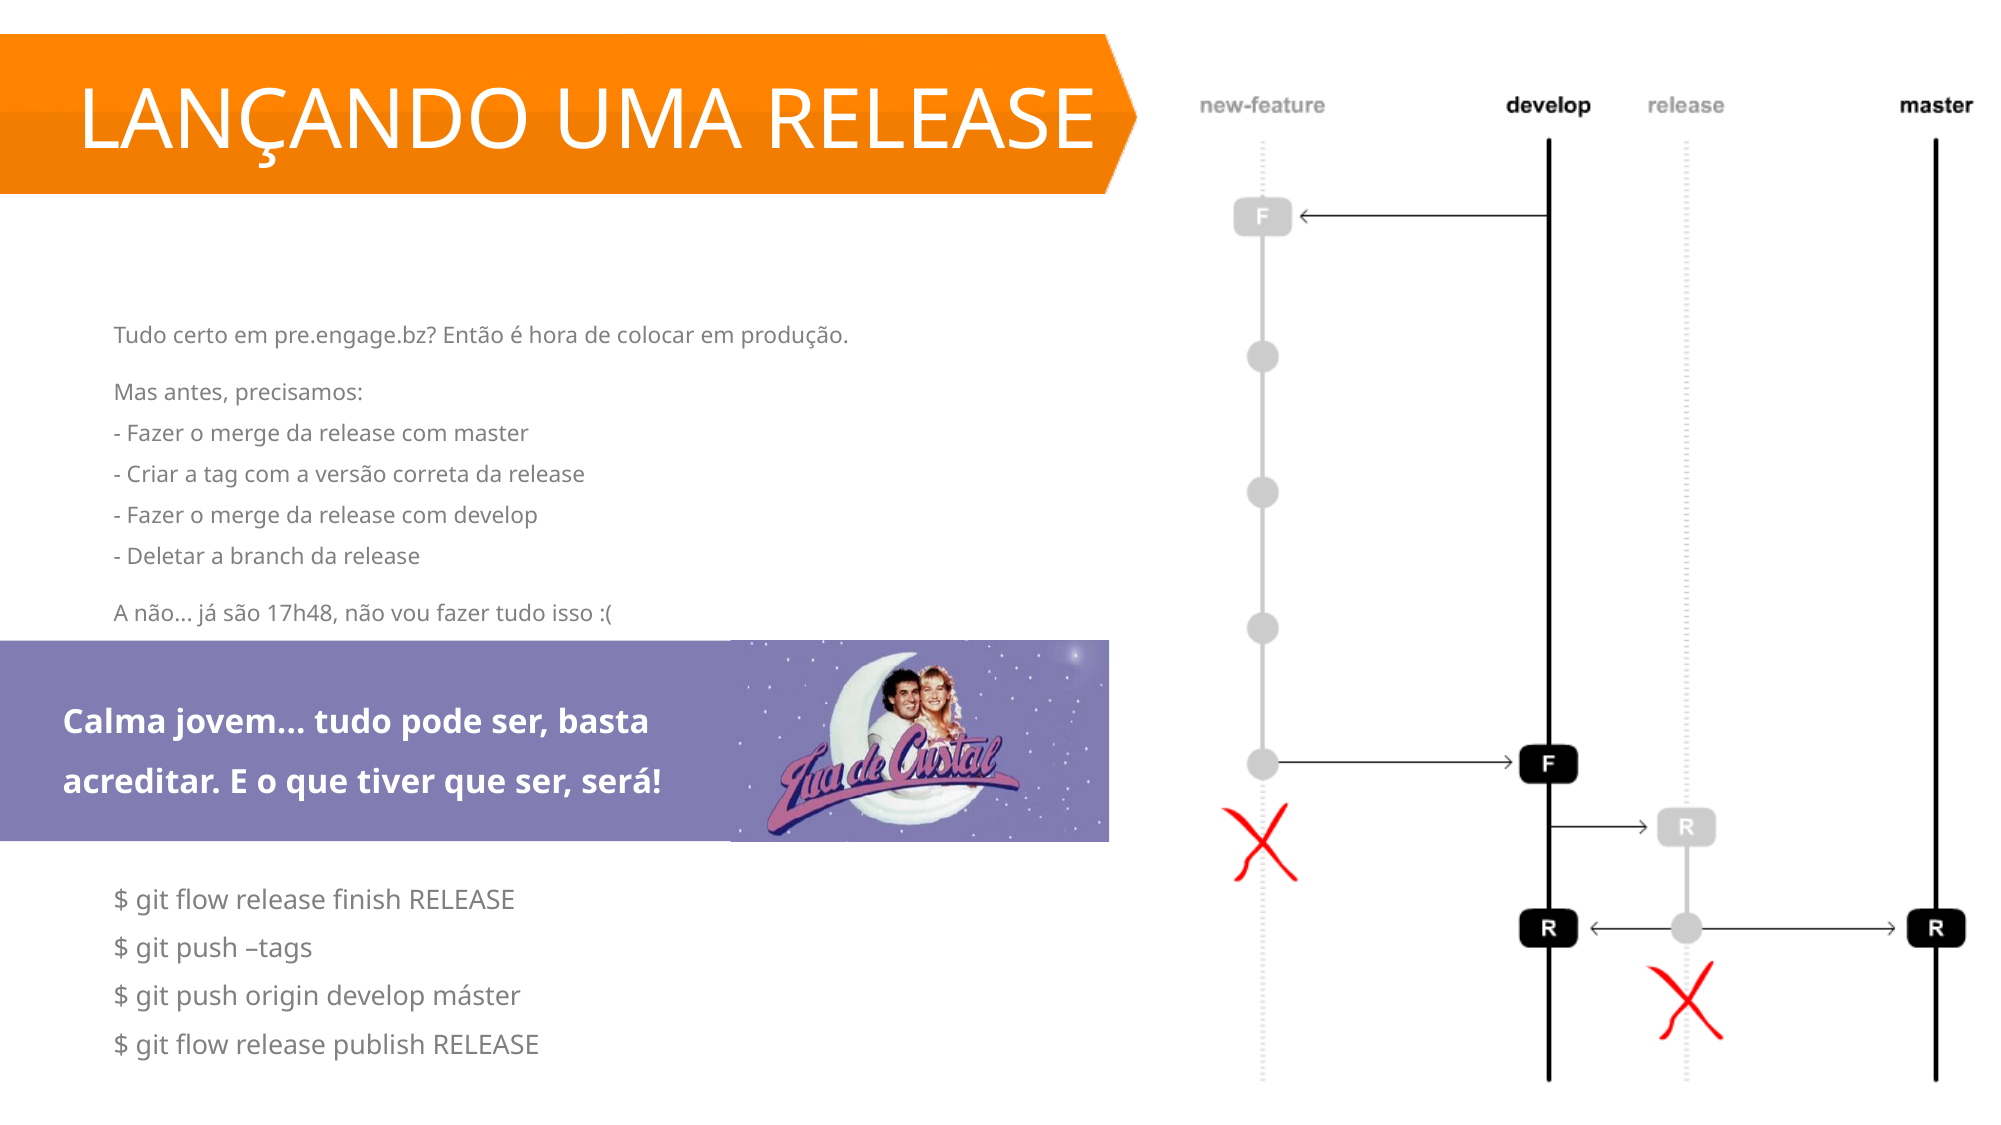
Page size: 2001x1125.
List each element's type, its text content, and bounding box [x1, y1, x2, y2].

picture [730, 640, 1110, 842]
text_box Tudo certo em pre.engage.bz? Então é hora de colocar em produção. Mas antes, precisamos: - Fazer o merge da release com master - Criar a tag com a versão correta da release - Fazer o merge da release com develop - Deletar a branch da release A não... já são 17h48, não vou fazer tudo isso :( [98, 299, 979, 636]
text_box [0, 639, 763, 842]
picture [0, 34, 1138, 194]
text_box Calma jovem... tudo pode ser, basta acreditar. E o que tiver que ser, será! [48, 672, 730, 789]
text_box $ git flow release finish RELEASE $ git push –tags $ git push origin develop máster $ git flow release publish RELEASE [98, 858, 979, 1069]
picture [1174, 0, 2000, 1125]
